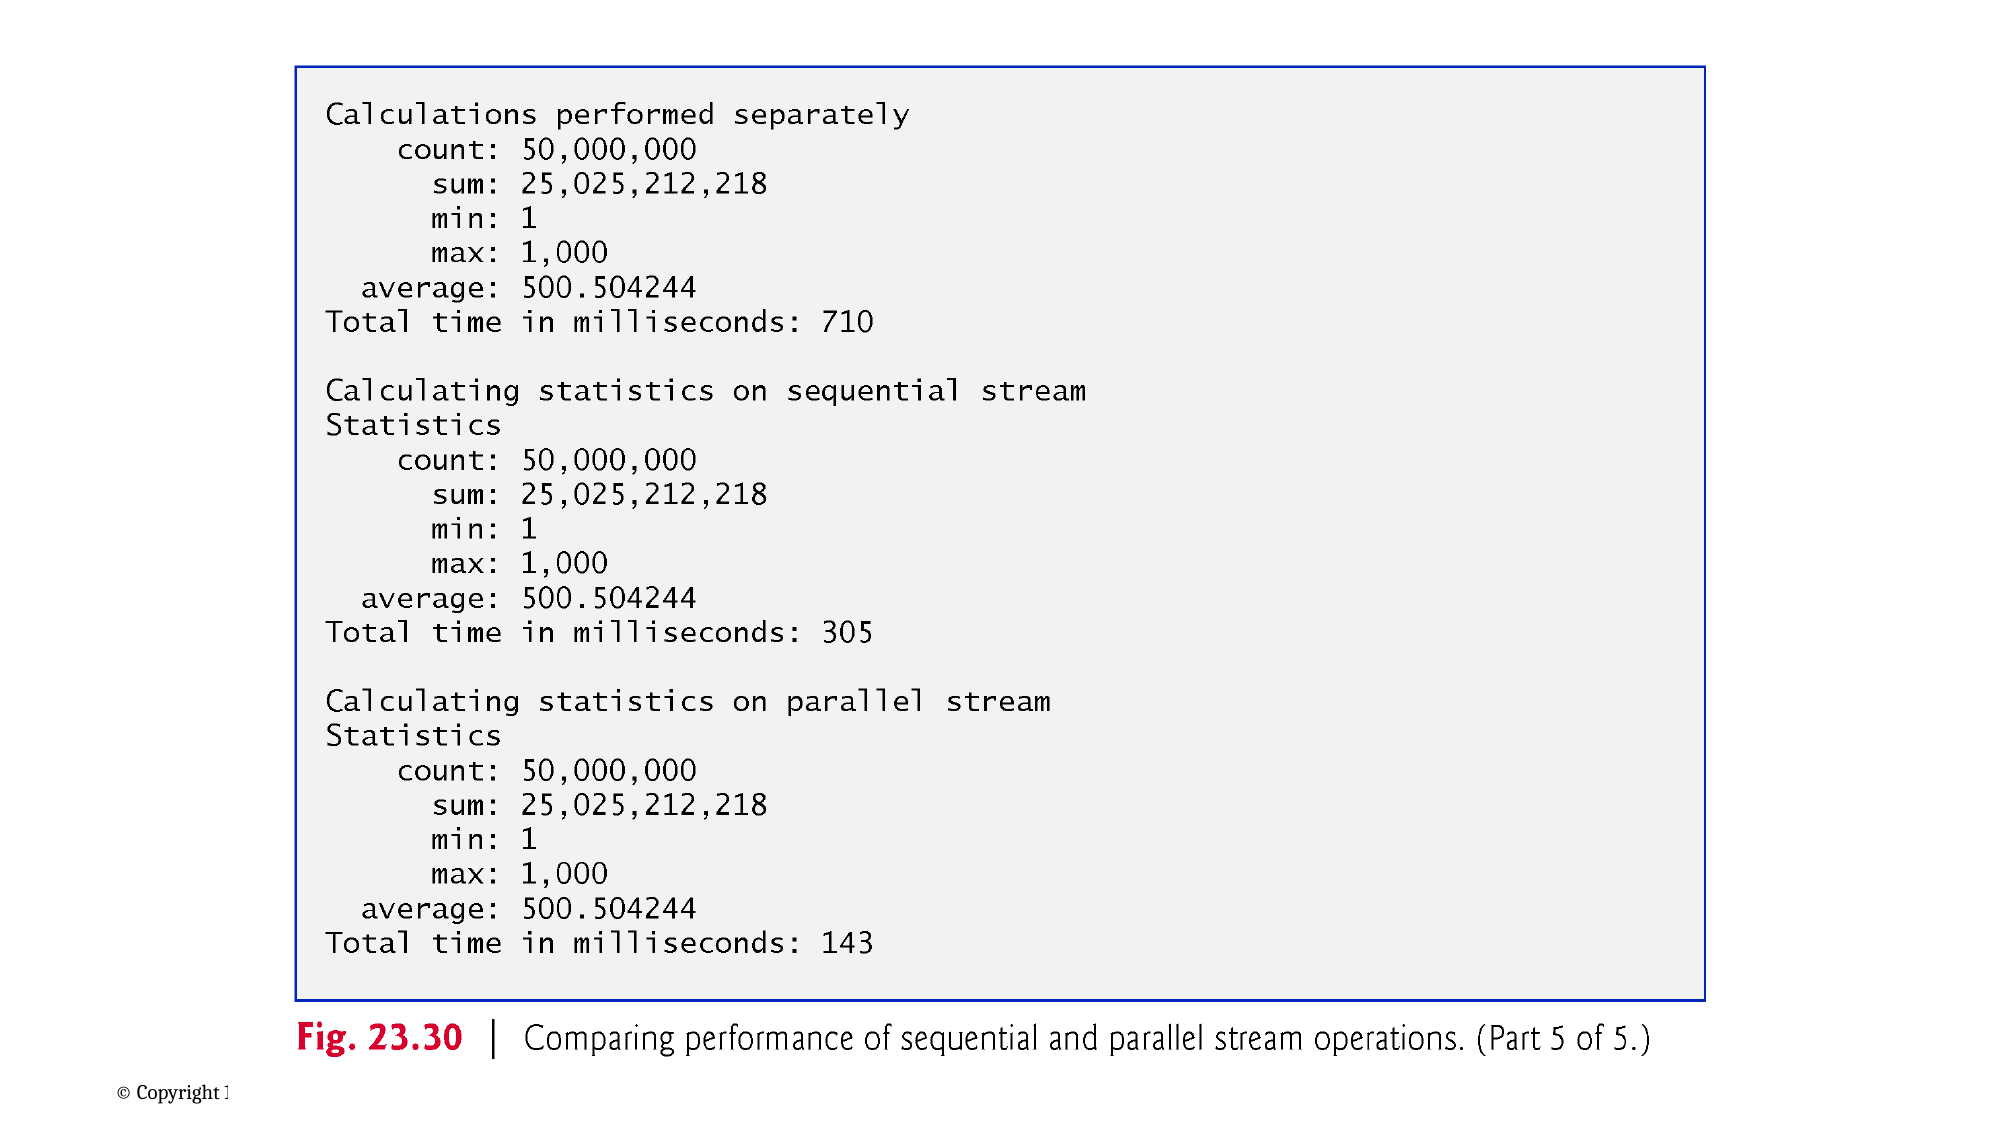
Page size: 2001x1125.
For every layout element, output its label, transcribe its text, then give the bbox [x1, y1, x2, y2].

picture [228, 0, 1772, 1125]
footer © Copyright 1992-2018 by Pearson Education, Inc. All Rights Reserved. [99, 1051, 222, 1112]
